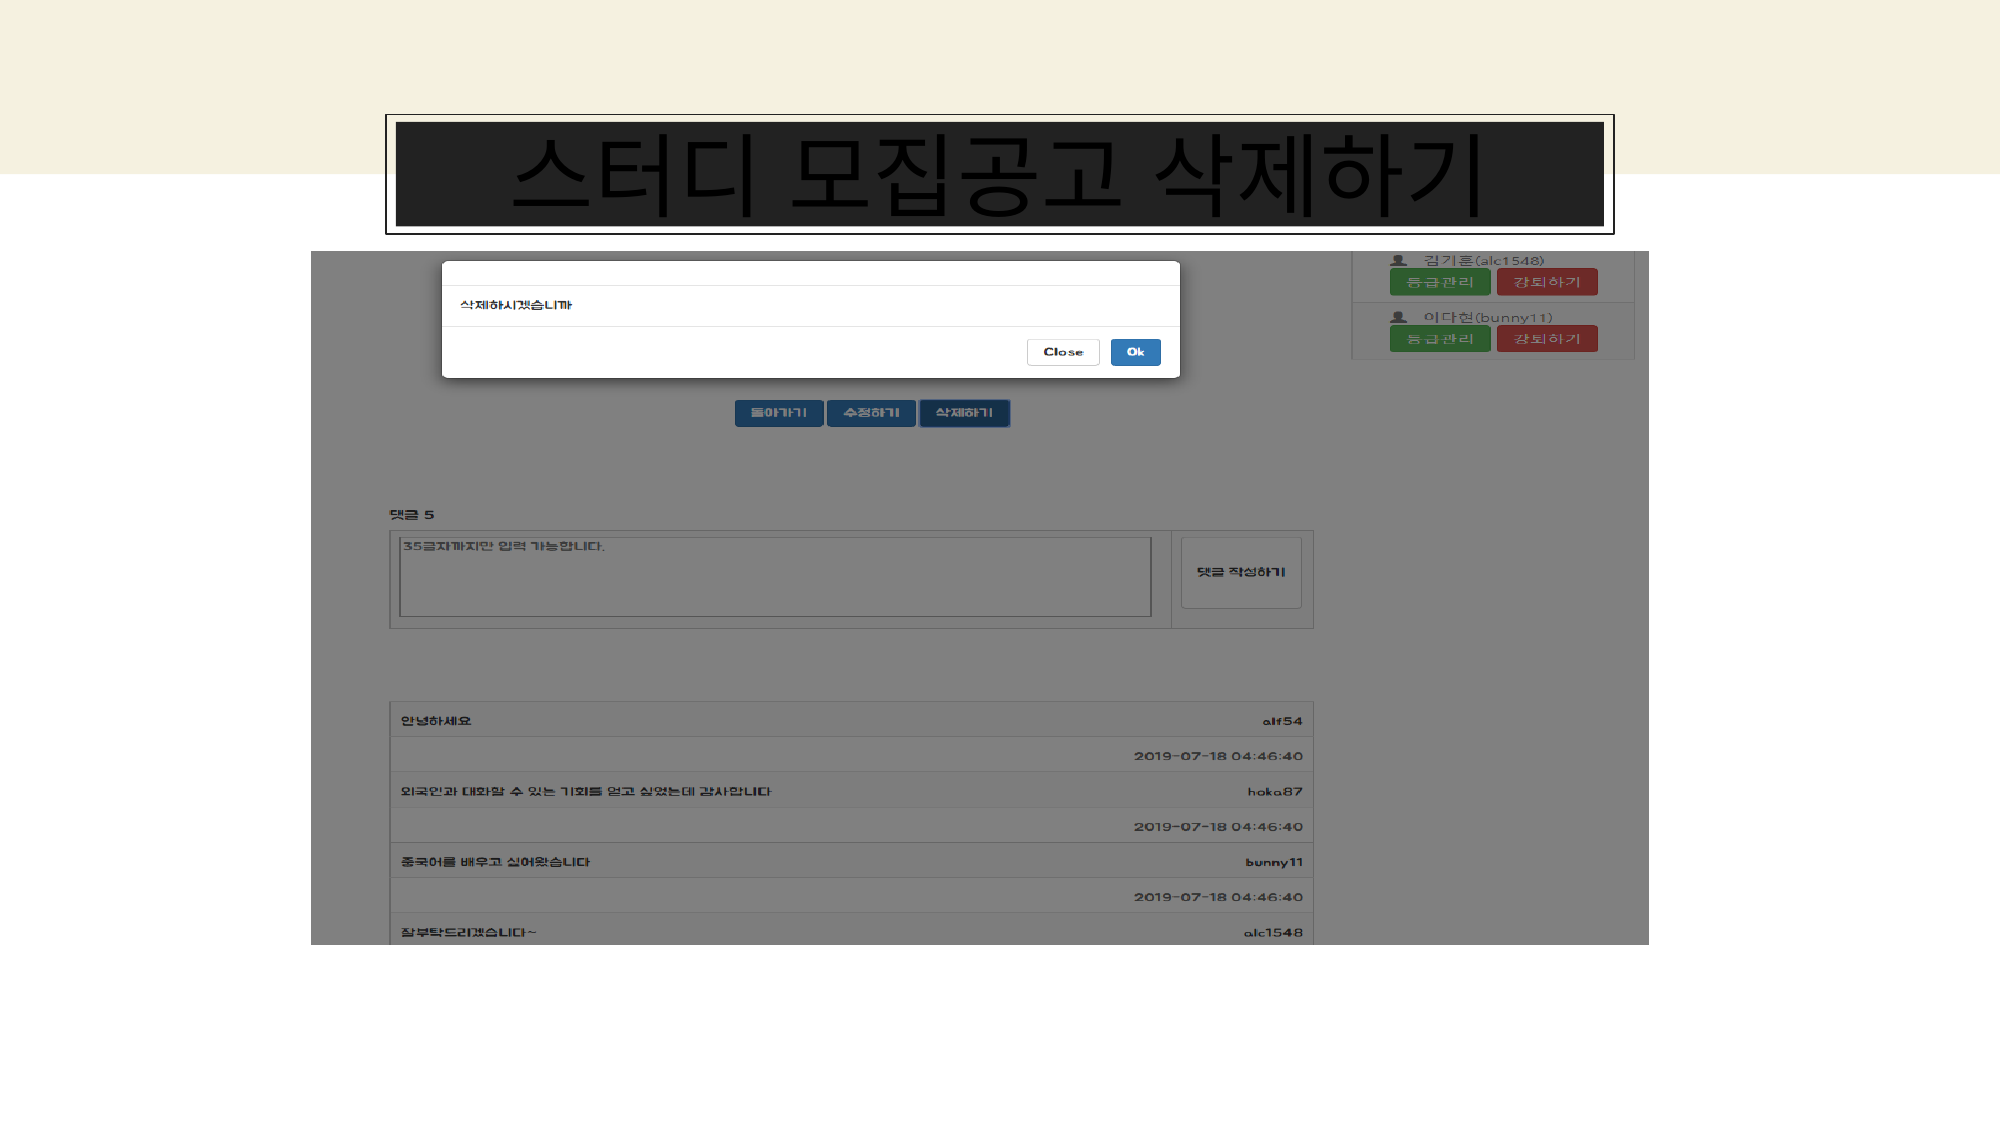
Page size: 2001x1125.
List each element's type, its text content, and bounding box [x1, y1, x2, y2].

title 스터디 모집공고 삭제하기 [395, 121, 1604, 227]
picture [311, 251, 1650, 946]
